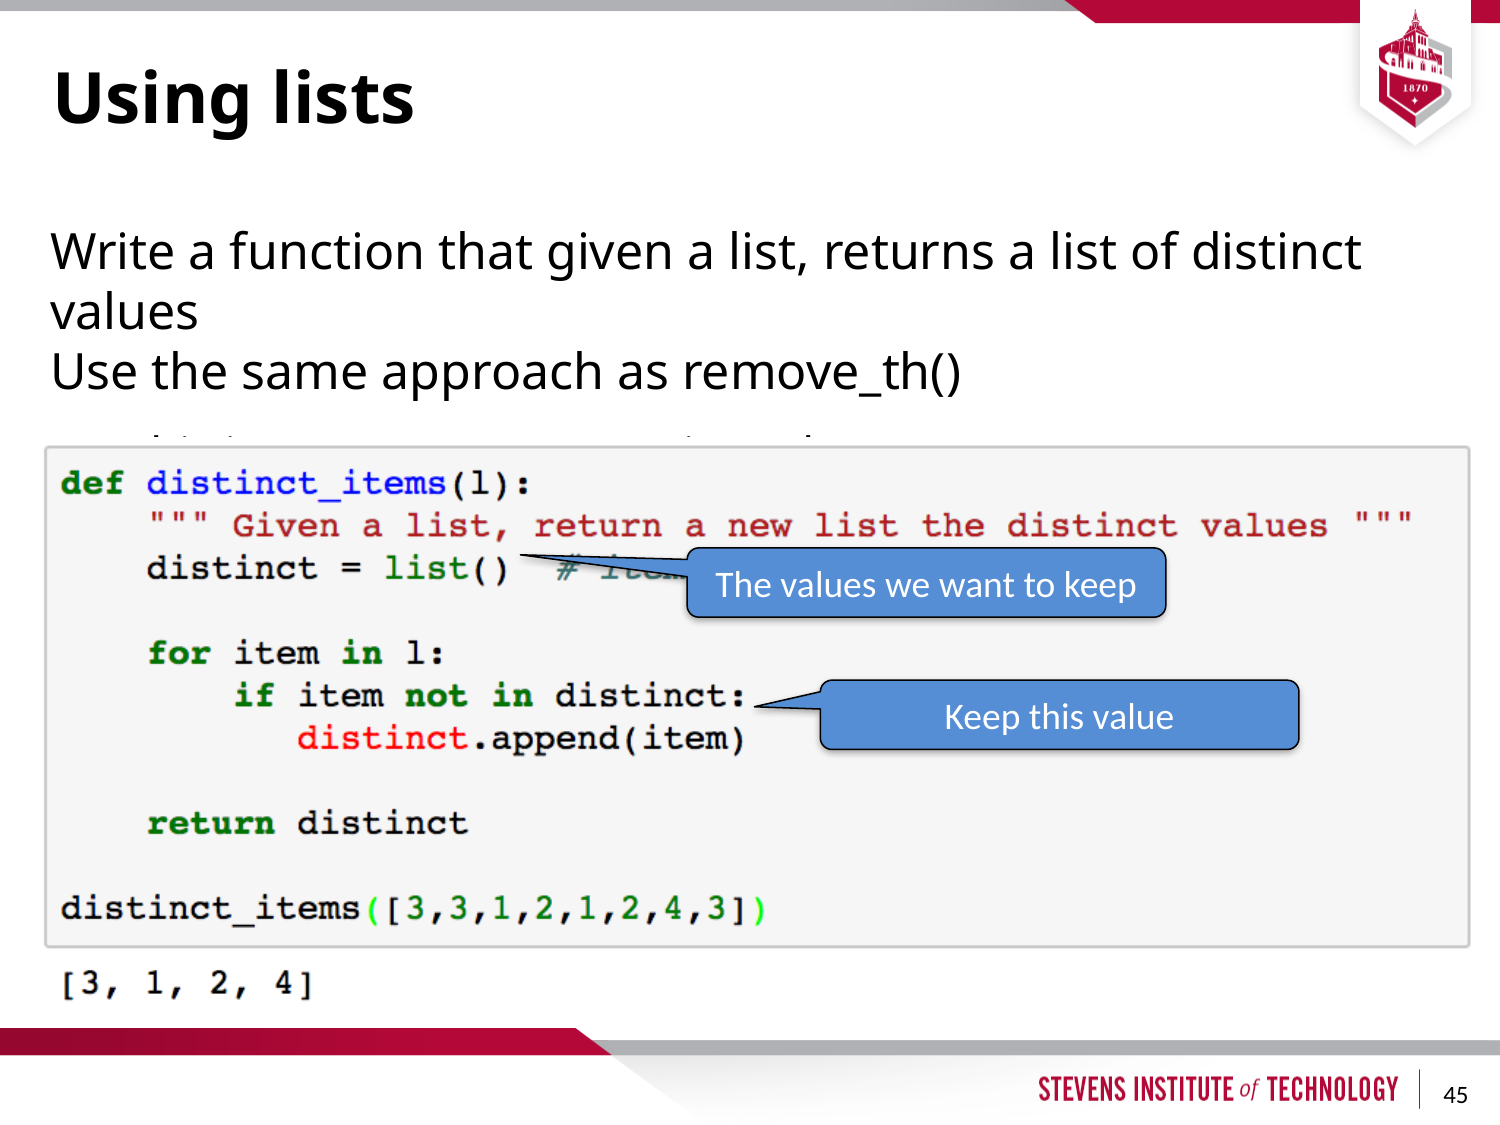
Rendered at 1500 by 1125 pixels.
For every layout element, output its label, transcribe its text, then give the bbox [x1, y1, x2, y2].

slide_number 45 [1428, 1071, 1490, 1108]
picture [36, 437, 1482, 1010]
list Write a function that given a list, returns a list of distinct values Use the same approach as remove_th() This is a common pattern in Python programs [35, 212, 1472, 437]
picture [0, 1028, 1500, 1125]
picture [0, 0, 1500, 160]
title Using lists [37, 45, 1338, 150]
